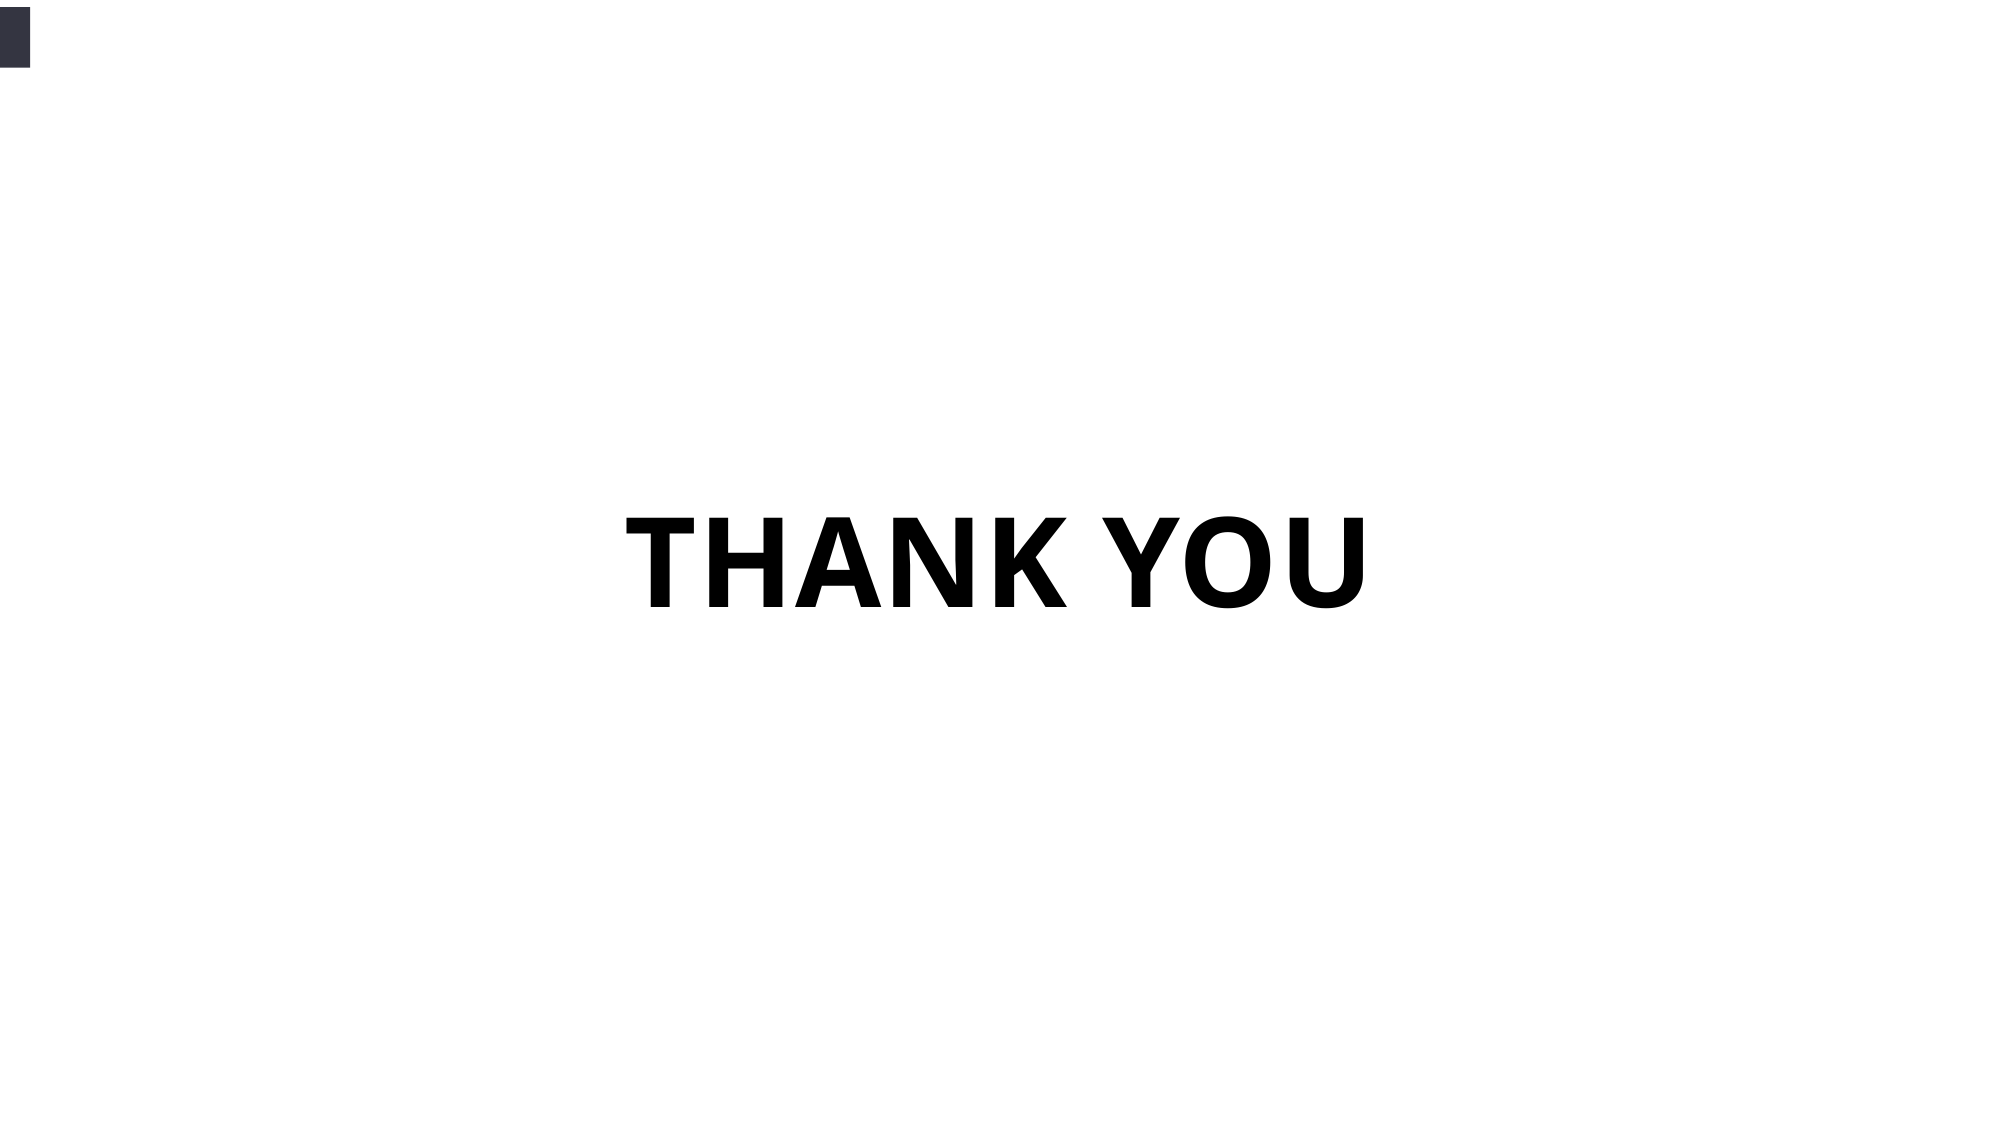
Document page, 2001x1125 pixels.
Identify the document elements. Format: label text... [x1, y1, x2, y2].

text_box [0, 7, 31, 68]
text_box THANK YOU [110, 400, 1889, 640]
